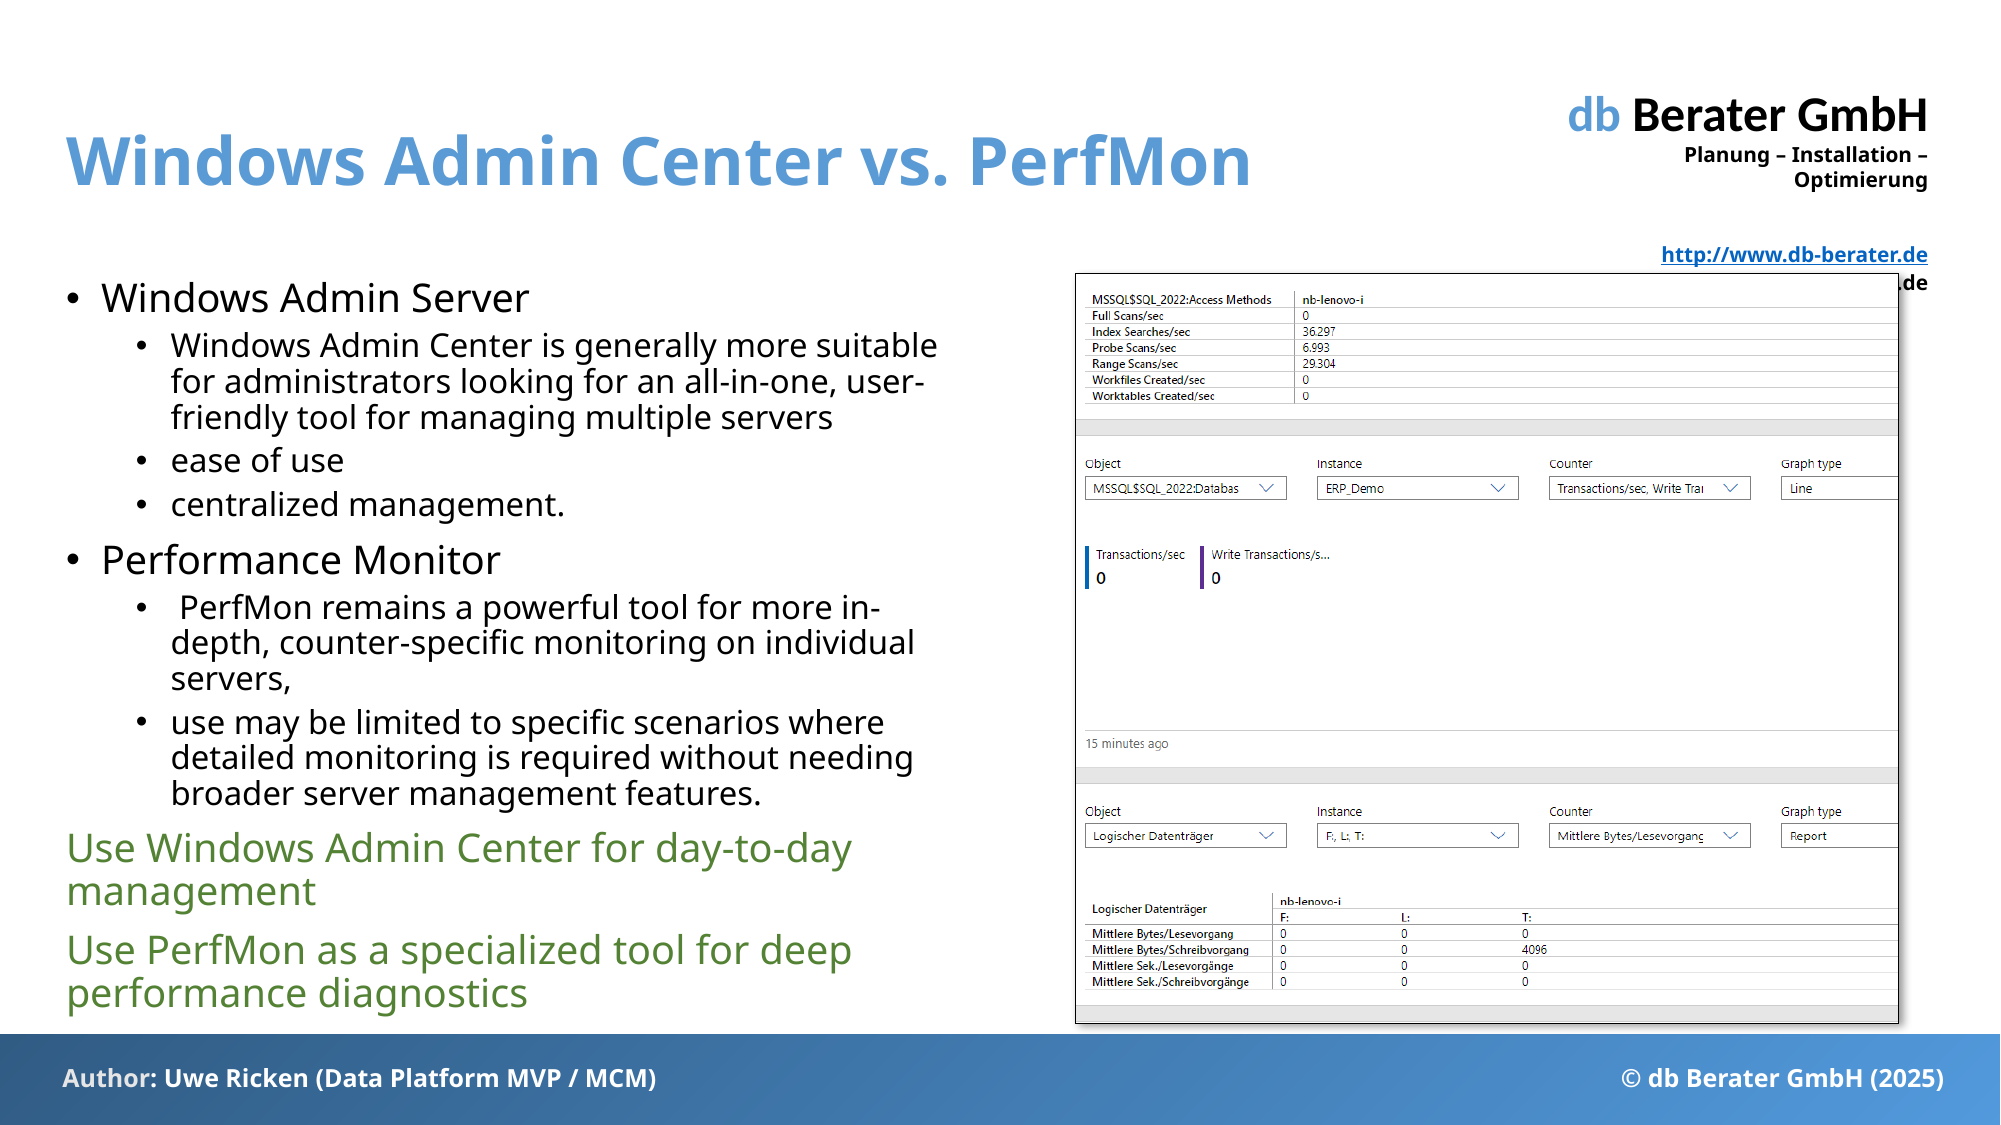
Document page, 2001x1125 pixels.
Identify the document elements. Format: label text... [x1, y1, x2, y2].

list Windows Admin Server Windows Admin Center is generally more suitable for administrators looking for an all-in-one, user-friendly tool for managing multiple servers ease of use centralized management. Performance Monitor PerfMon remains a powerful tool for more in-depth, counter-specific monitoring on individual servers, use may be limited to specific scenarios where detailed monitoring is required without needing broader server management features. Use Windows Admin Center for day-to-day management Use PerfMon as a specialized tool for deep performance diagnostics [54, 273, 971, 1024]
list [1075, 273, 1899, 1024]
title Windows Admin Center vs. PerfMon [54, 72, 1538, 256]
